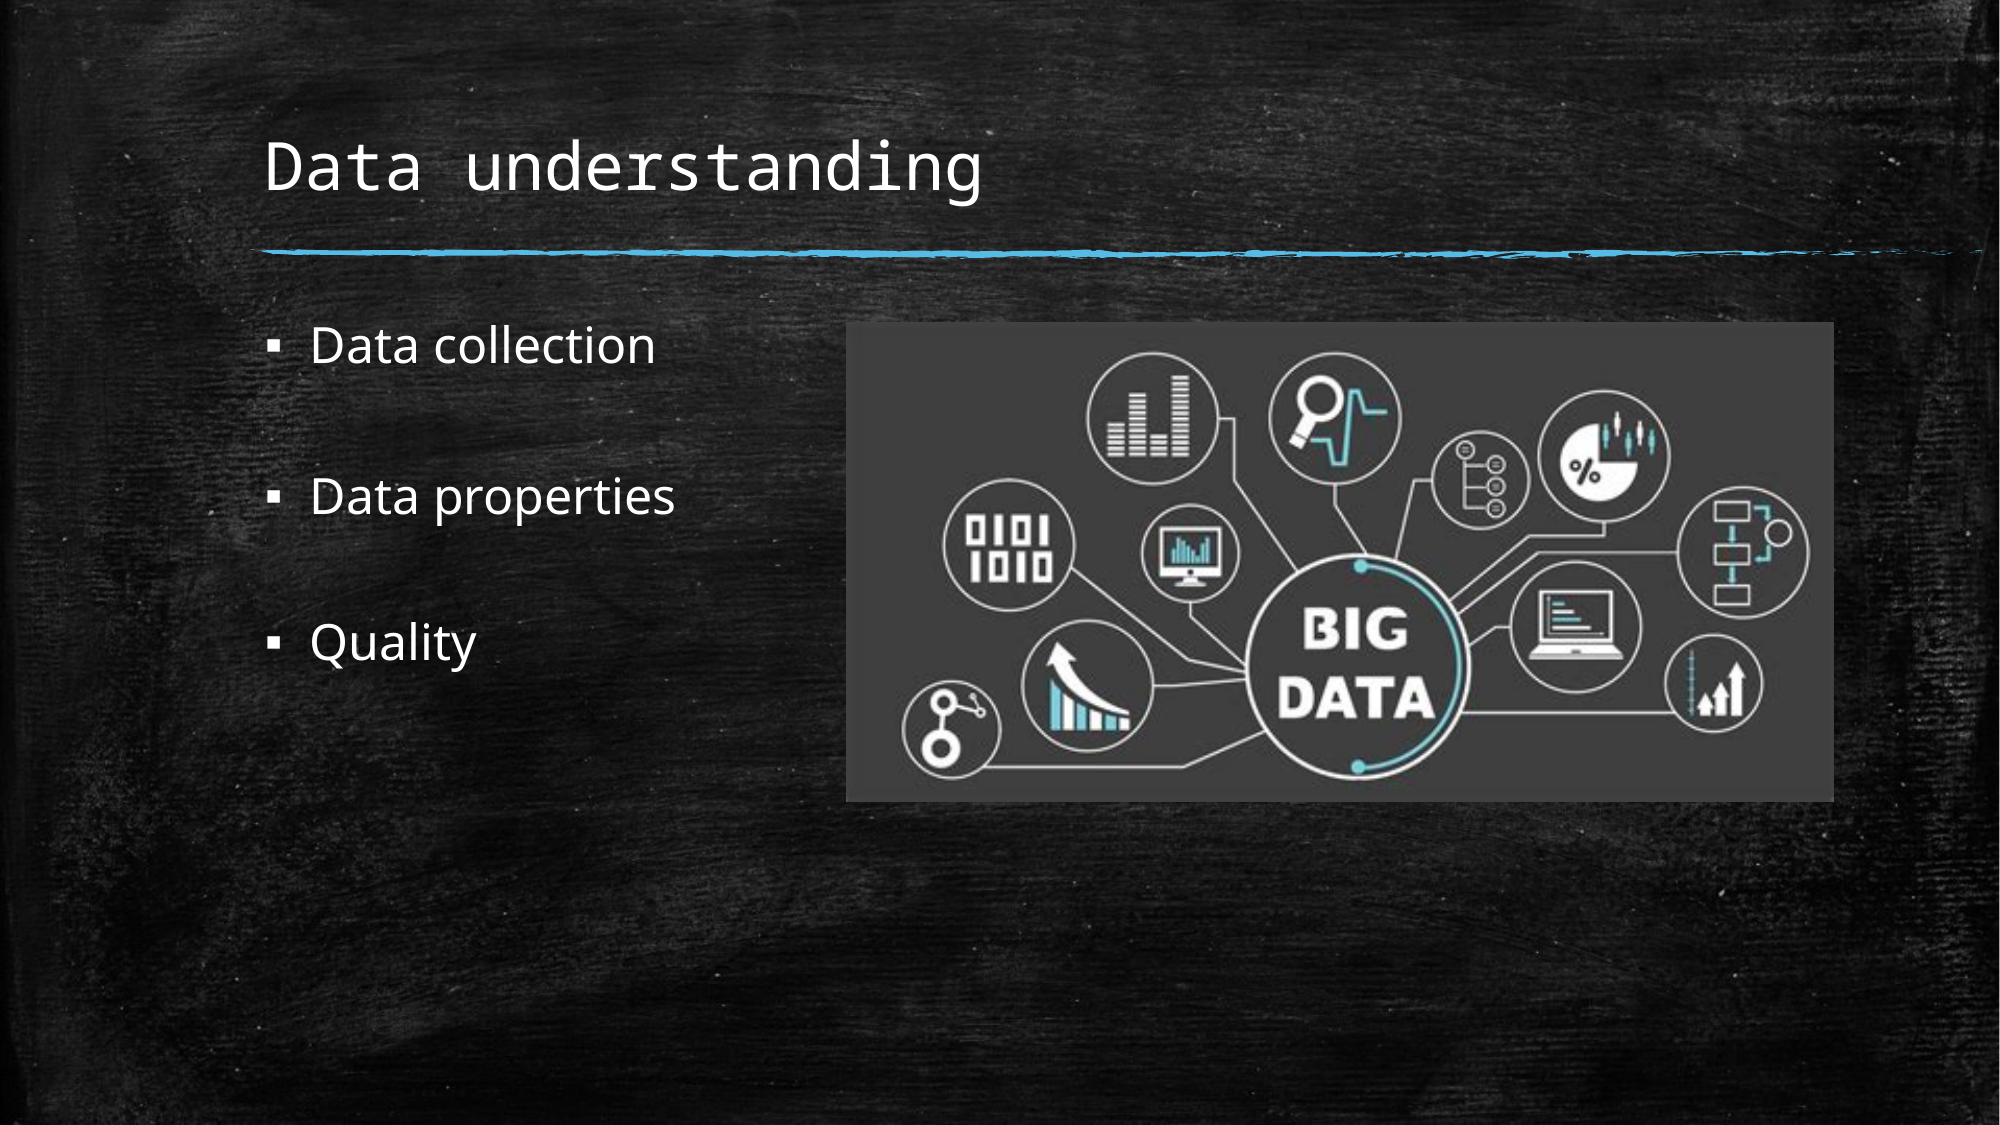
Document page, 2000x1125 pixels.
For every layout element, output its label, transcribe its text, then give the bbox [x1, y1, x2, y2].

list Data collection Data properties Quality [249, 312, 975, 1013]
picture [846, 322, 1834, 803]
title Data understanding [249, 45, 1750, 213]
